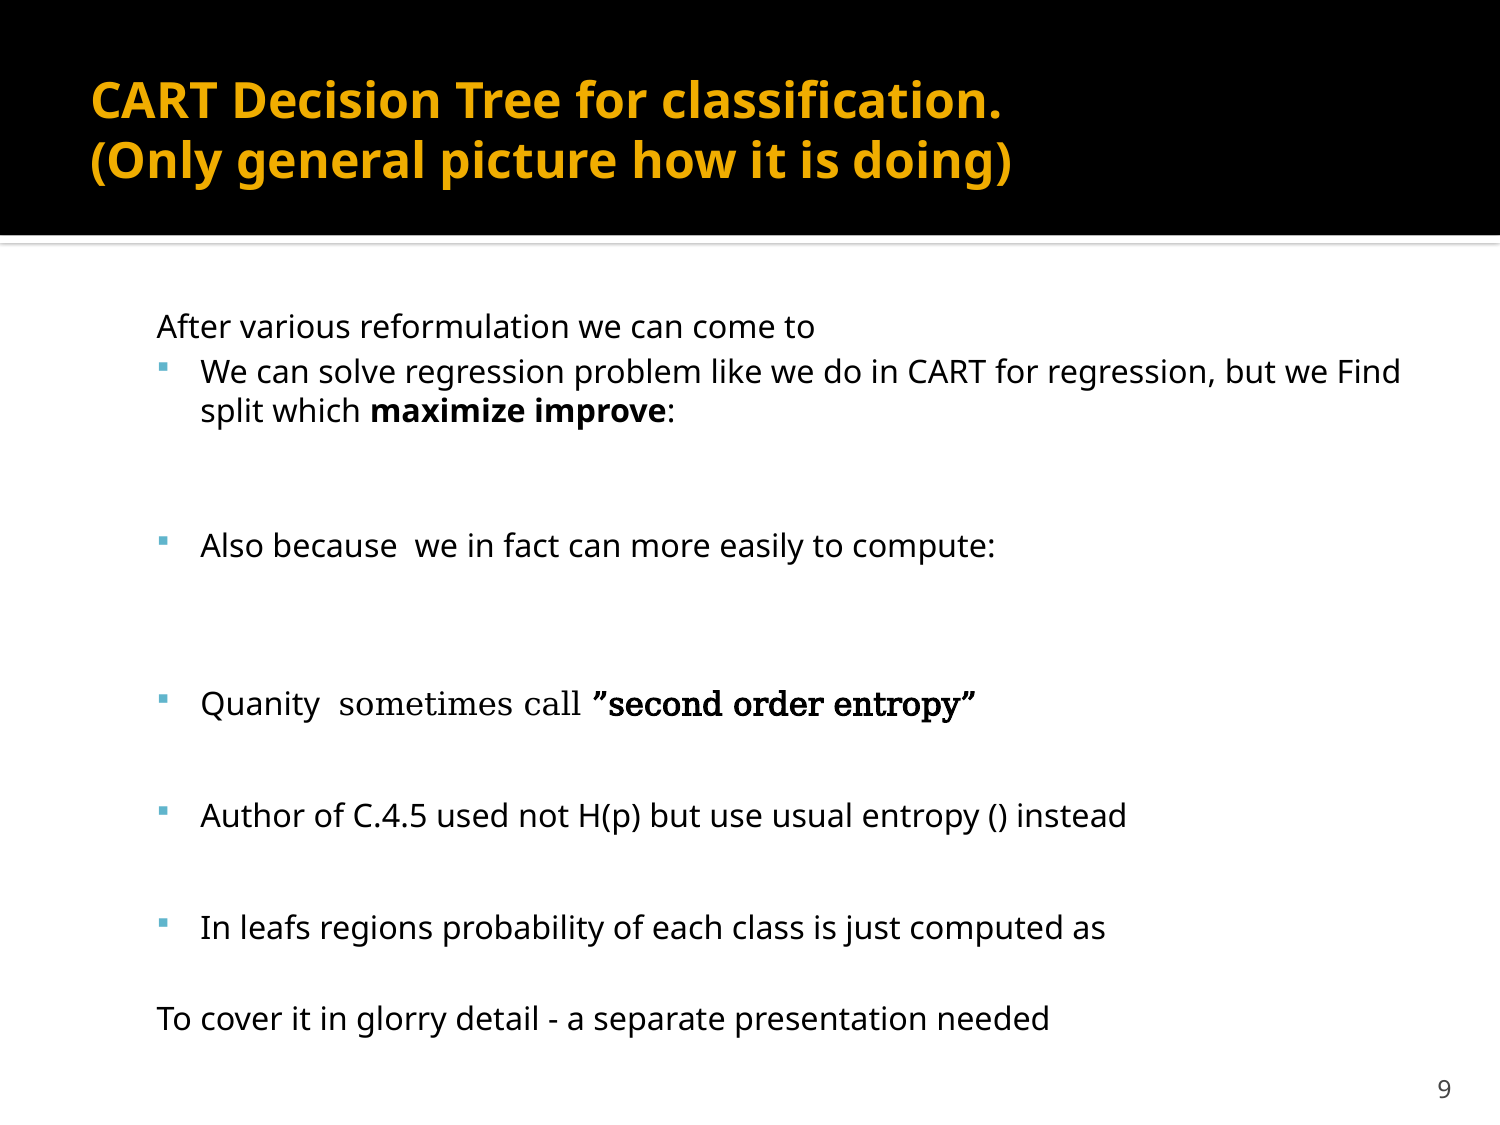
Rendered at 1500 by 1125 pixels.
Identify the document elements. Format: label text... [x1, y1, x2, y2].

slide_number 9 [1345, 1062, 1467, 1108]
title CART Decision Tree for classification. (Only general picture how it is doing) [75, 25, 1425, 231]
